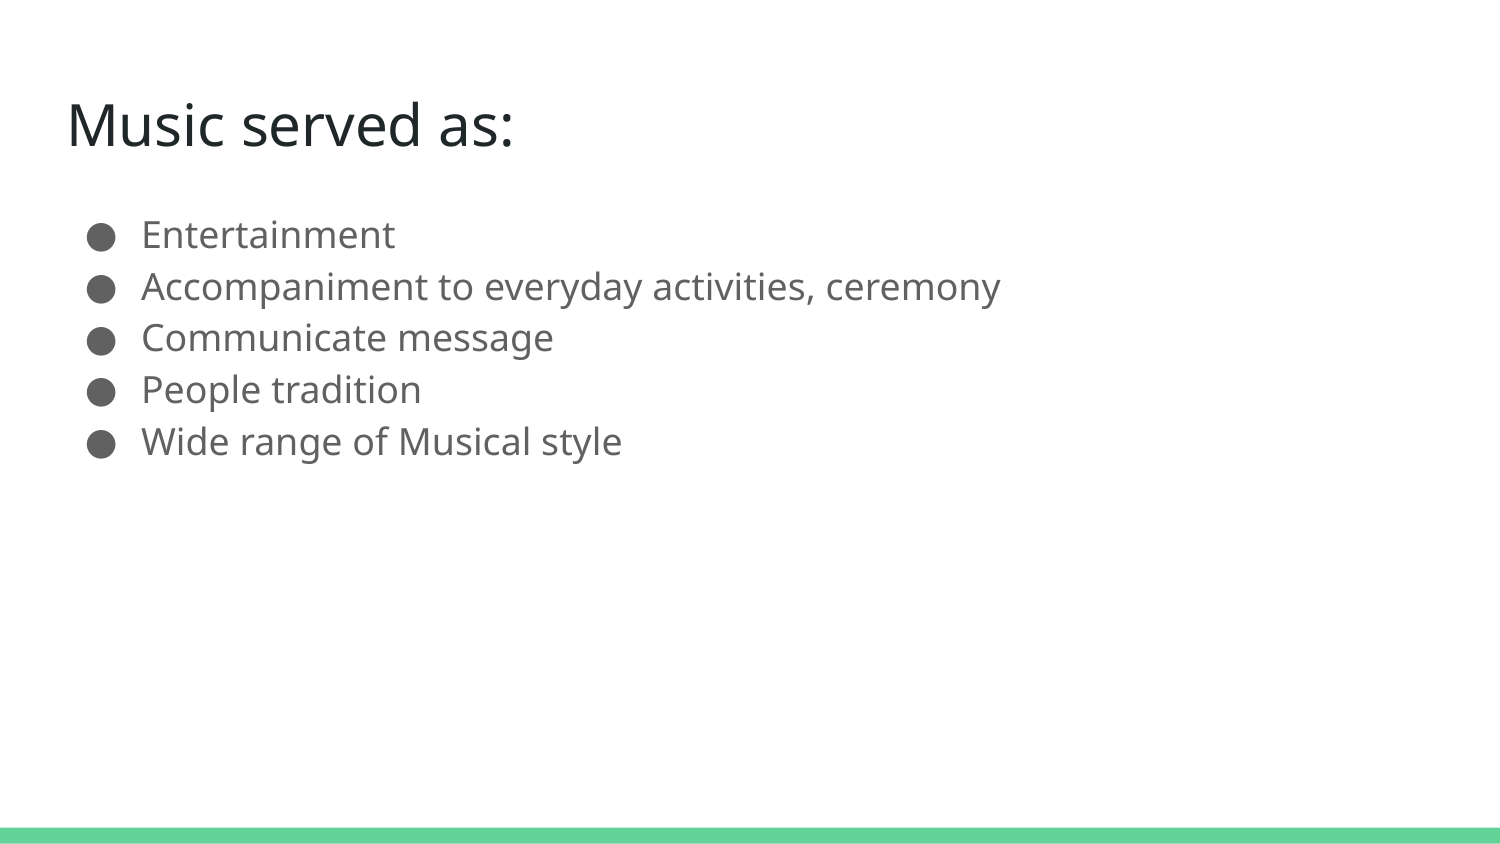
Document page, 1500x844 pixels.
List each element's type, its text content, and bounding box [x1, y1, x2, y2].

title Music served as: [51, 72, 1449, 167]
list Entertainment Accompaniment to everyday activities, ceremony Communicate message People tradition Wide range of Musical style [51, 189, 1449, 750]
